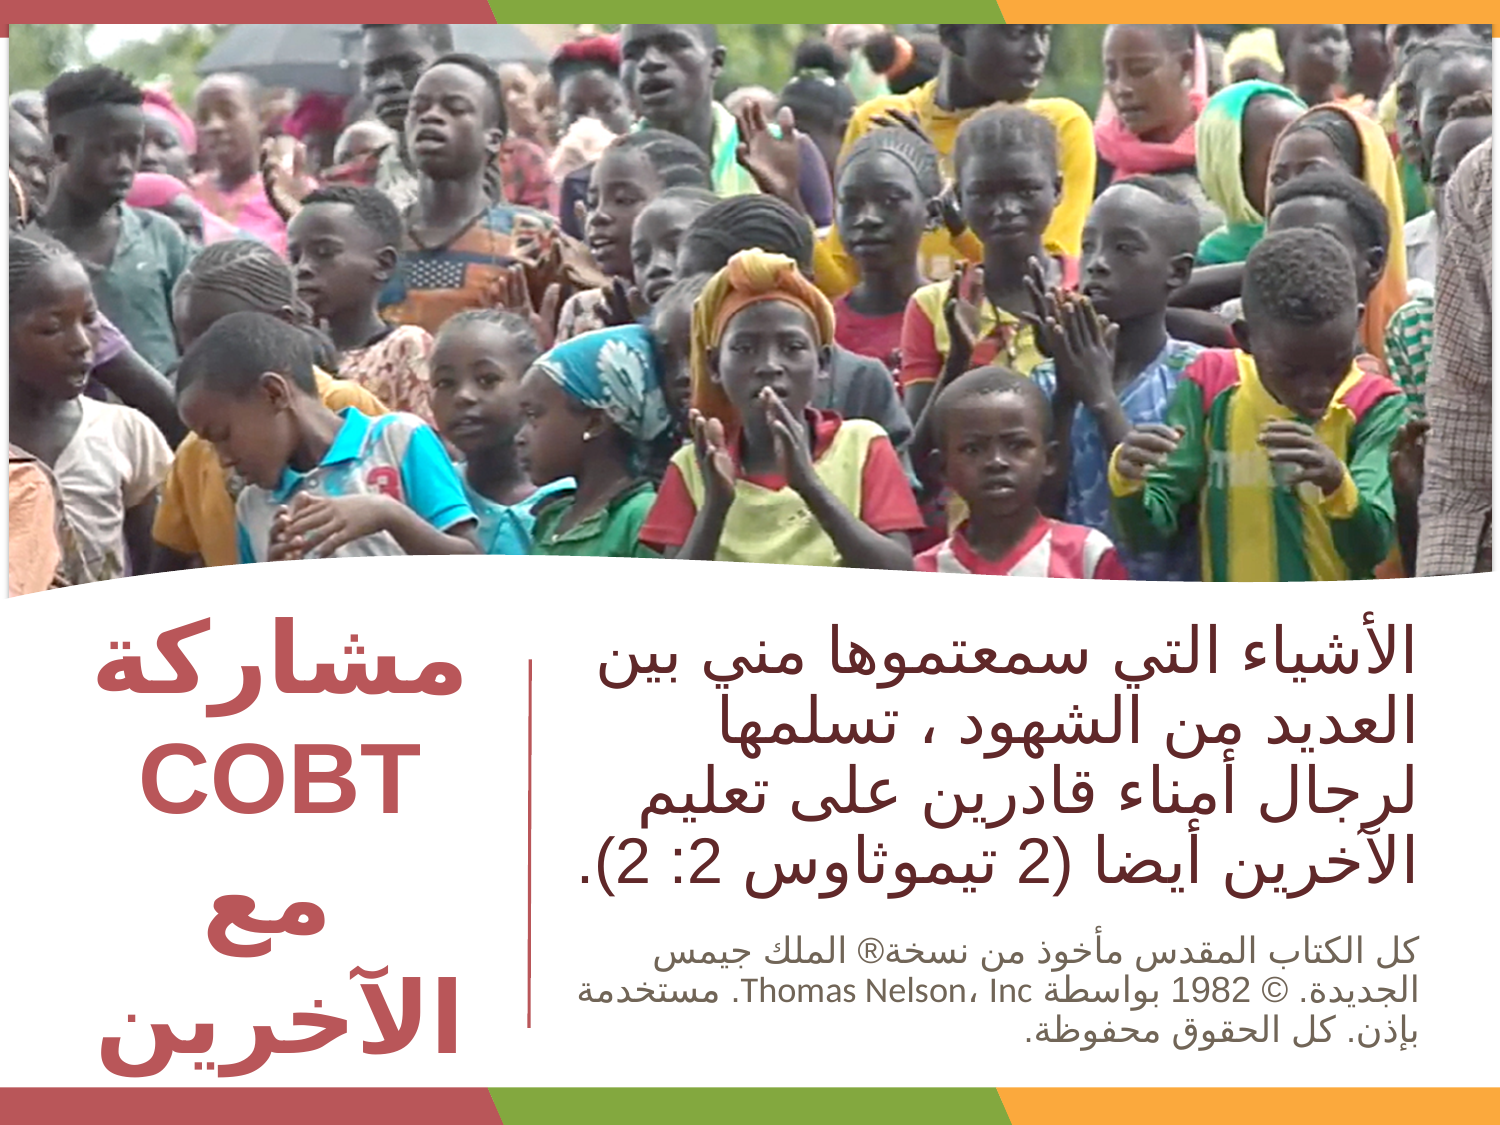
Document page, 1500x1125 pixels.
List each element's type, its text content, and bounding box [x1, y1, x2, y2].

text_box [994, 1086, 1500, 1125]
picture [0, 24, 1500, 601]
text_box [0, 1086, 502, 1125]
list الأشياء التي سمعتموها مني بين العديد من الشهود ، تسلمها لرجال أمناء قادرين على تعليم الآخرين أيضا (2 تيموثاوس 2: 2). كل الكتاب المقدس مأخوذ من نسخة® الملك جيمس الجديدة. © 1982 بواسطة Thomas Nelson، Inc. مستخدمة بإذن. كل الحقوق محفوظة. [555, 601, 1441, 1068]
text_box مشاركة COBT مع الآخرين [30, 601, 530, 1082]
text_box [485, 1086, 1010, 1125]
